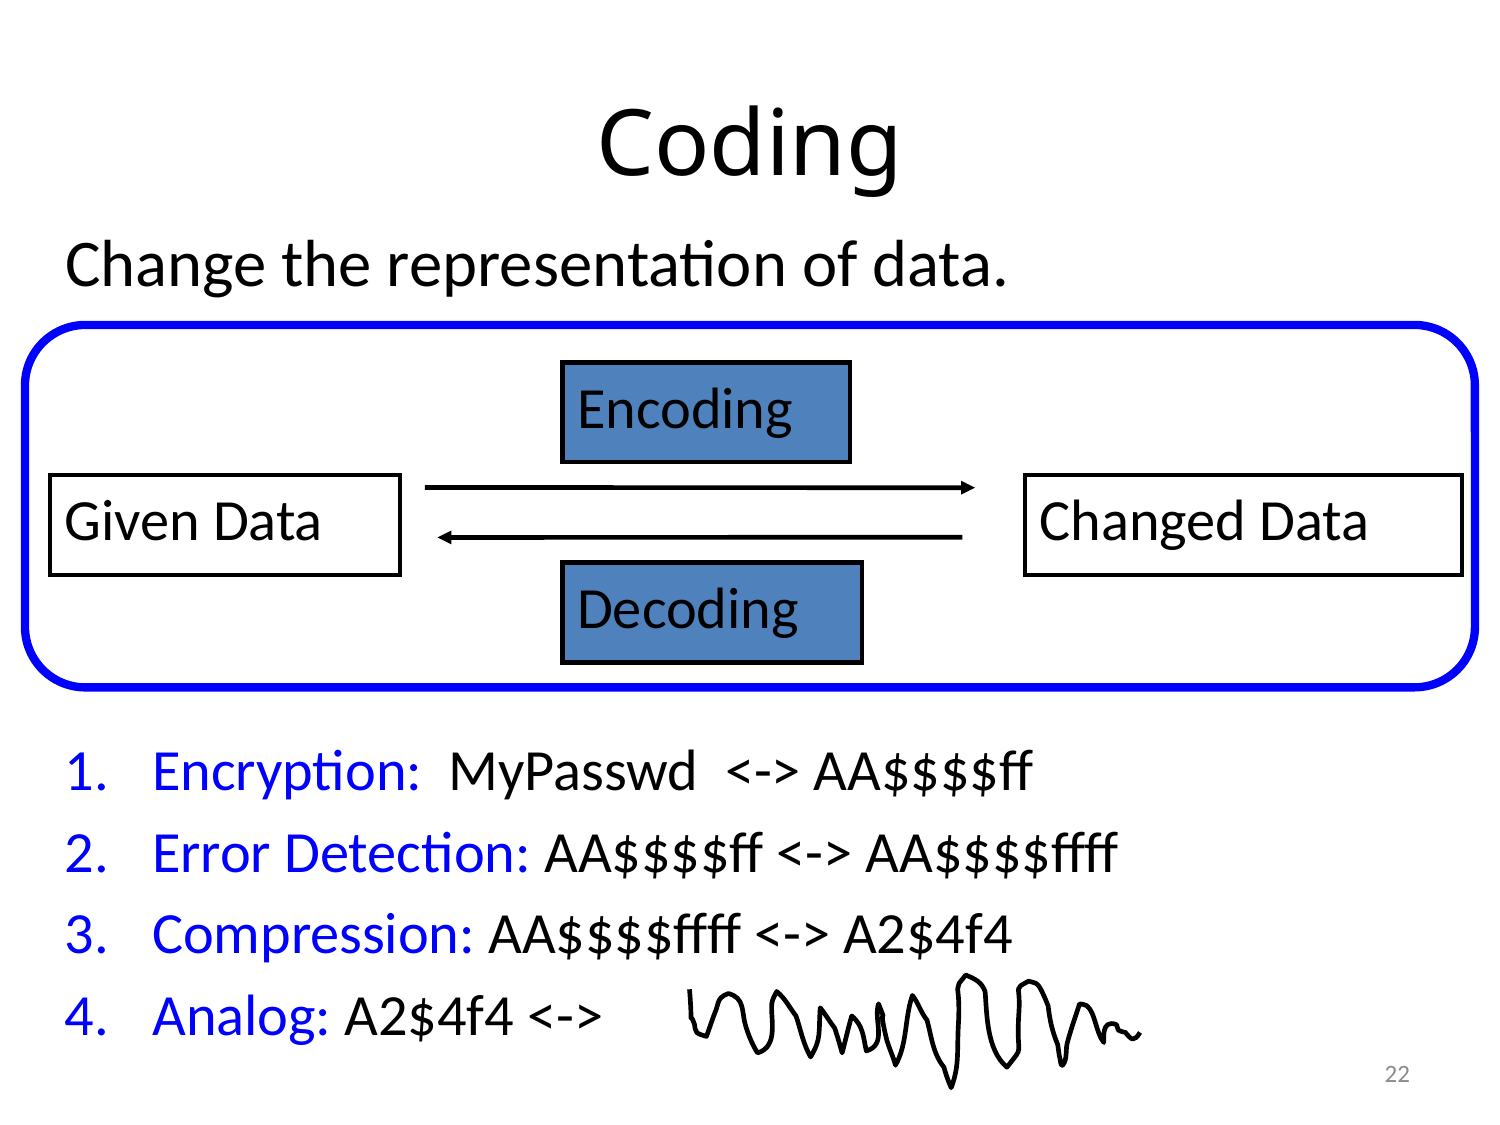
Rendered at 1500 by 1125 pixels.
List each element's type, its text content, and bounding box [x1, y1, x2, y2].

slide_number 22 [1074, 1042, 1425, 1103]
text_box [24, 324, 1475, 688]
list Change the representation of data. [50, 212, 1450, 335]
title Coding [75, 45, 1425, 212]
text_box Encryption: MyPasswd <-> AA$$$$ff Error Detection: AA$$$$ff <-> AA$$$$ffff Compression: AA$$$$ffff <-> A2$4f4 Analog: A2$4f4 <-> [50, 724, 1438, 1088]
list Change the representation of data. [50, 677, 1450, 988]
text_box [689, 975, 1141, 1088]
